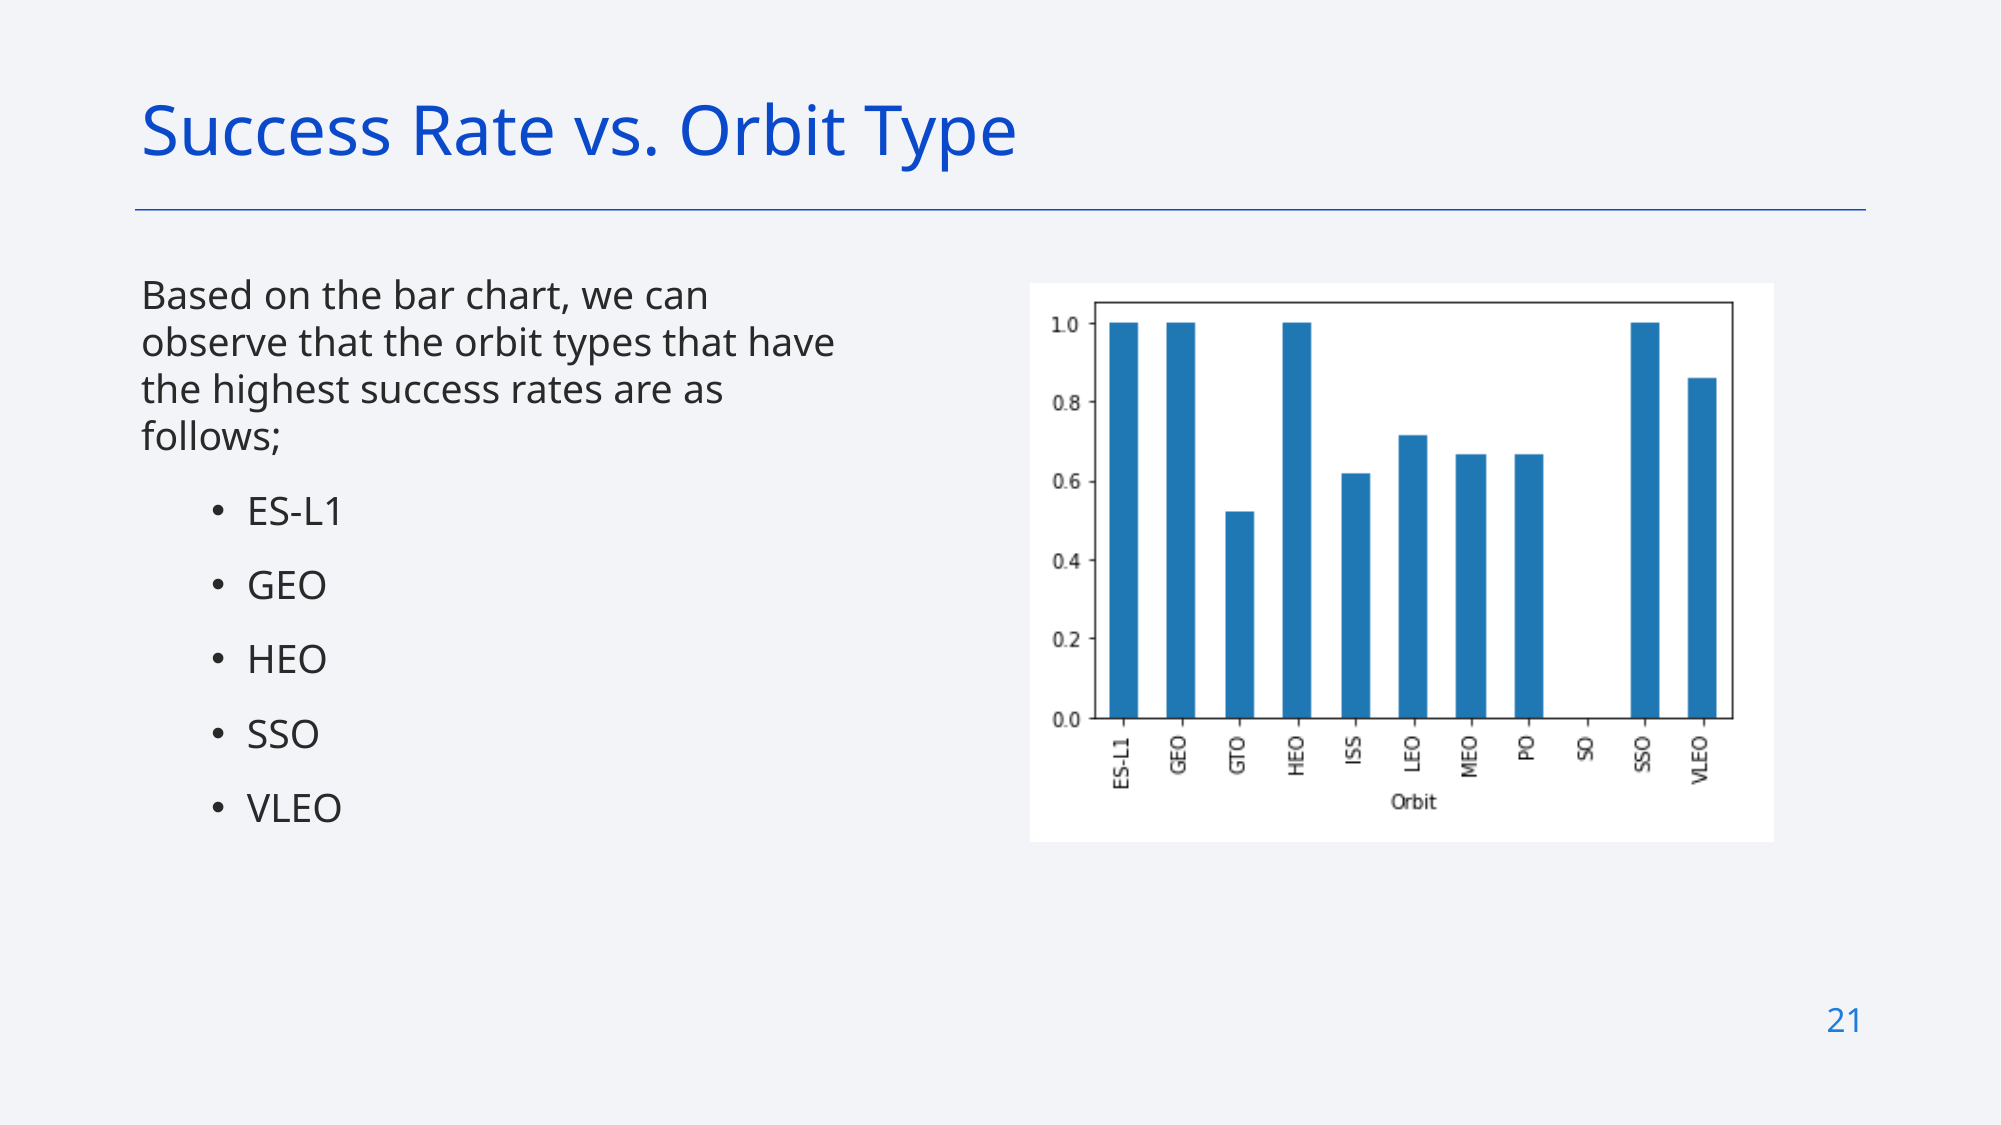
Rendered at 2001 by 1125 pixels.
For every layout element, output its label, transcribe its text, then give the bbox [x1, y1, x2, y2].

slide_number 21 [1429, 988, 1880, 1055]
text_box Success Rate vs. Orbit Type [126, 88, 1852, 179]
list Based on the bar chart, we can observe that the orbit types that have the highest success rates are as follows; ES-L1 GEO HEO SSO VLEO [126, 263, 871, 842]
picture [0, 0, 2001, 1125]
